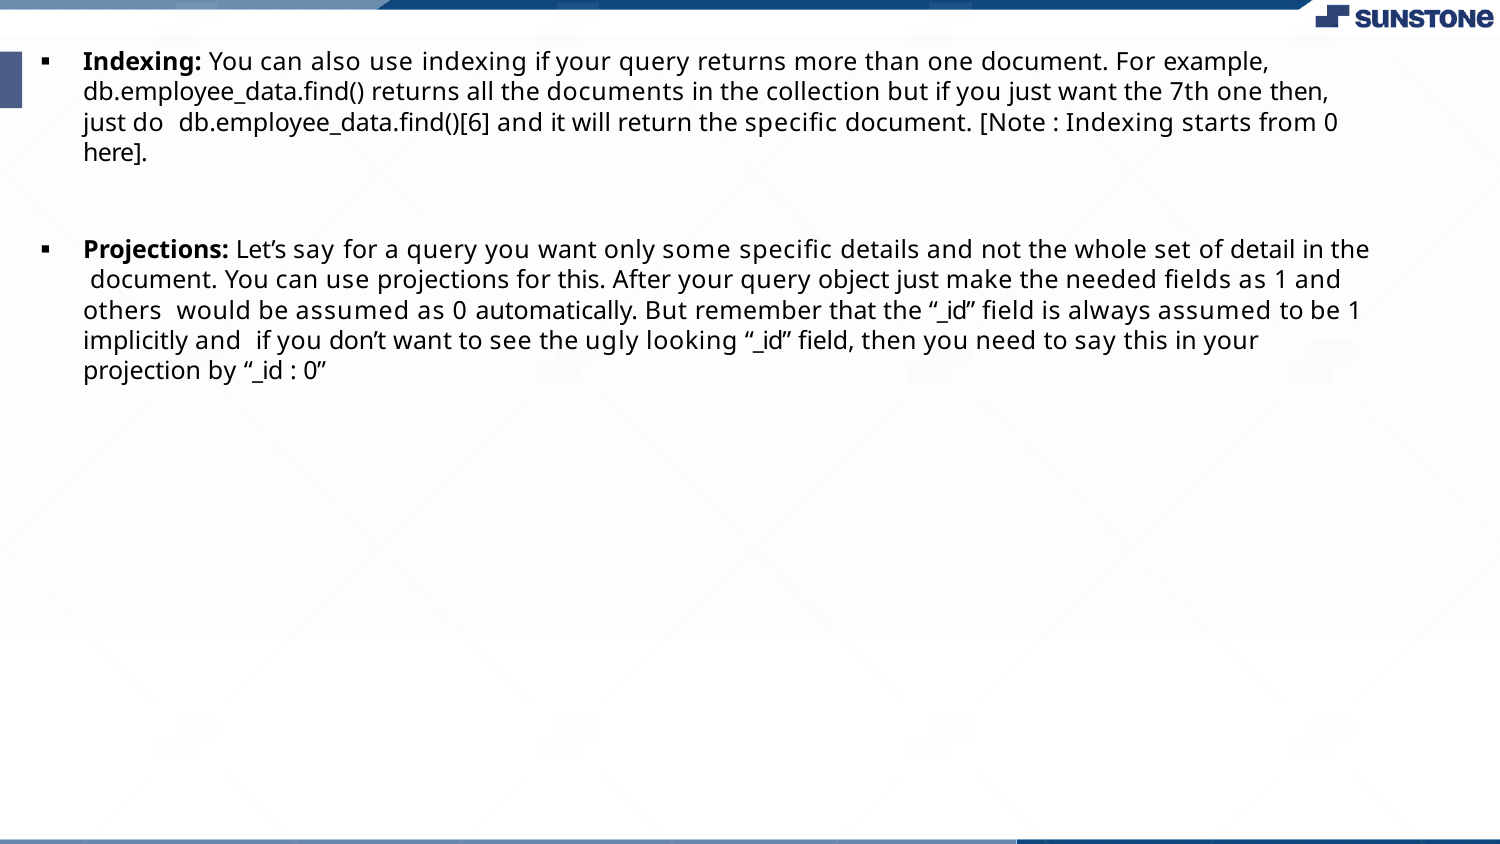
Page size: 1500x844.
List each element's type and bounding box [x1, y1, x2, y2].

text_box [0, 0, 1500, 844]
